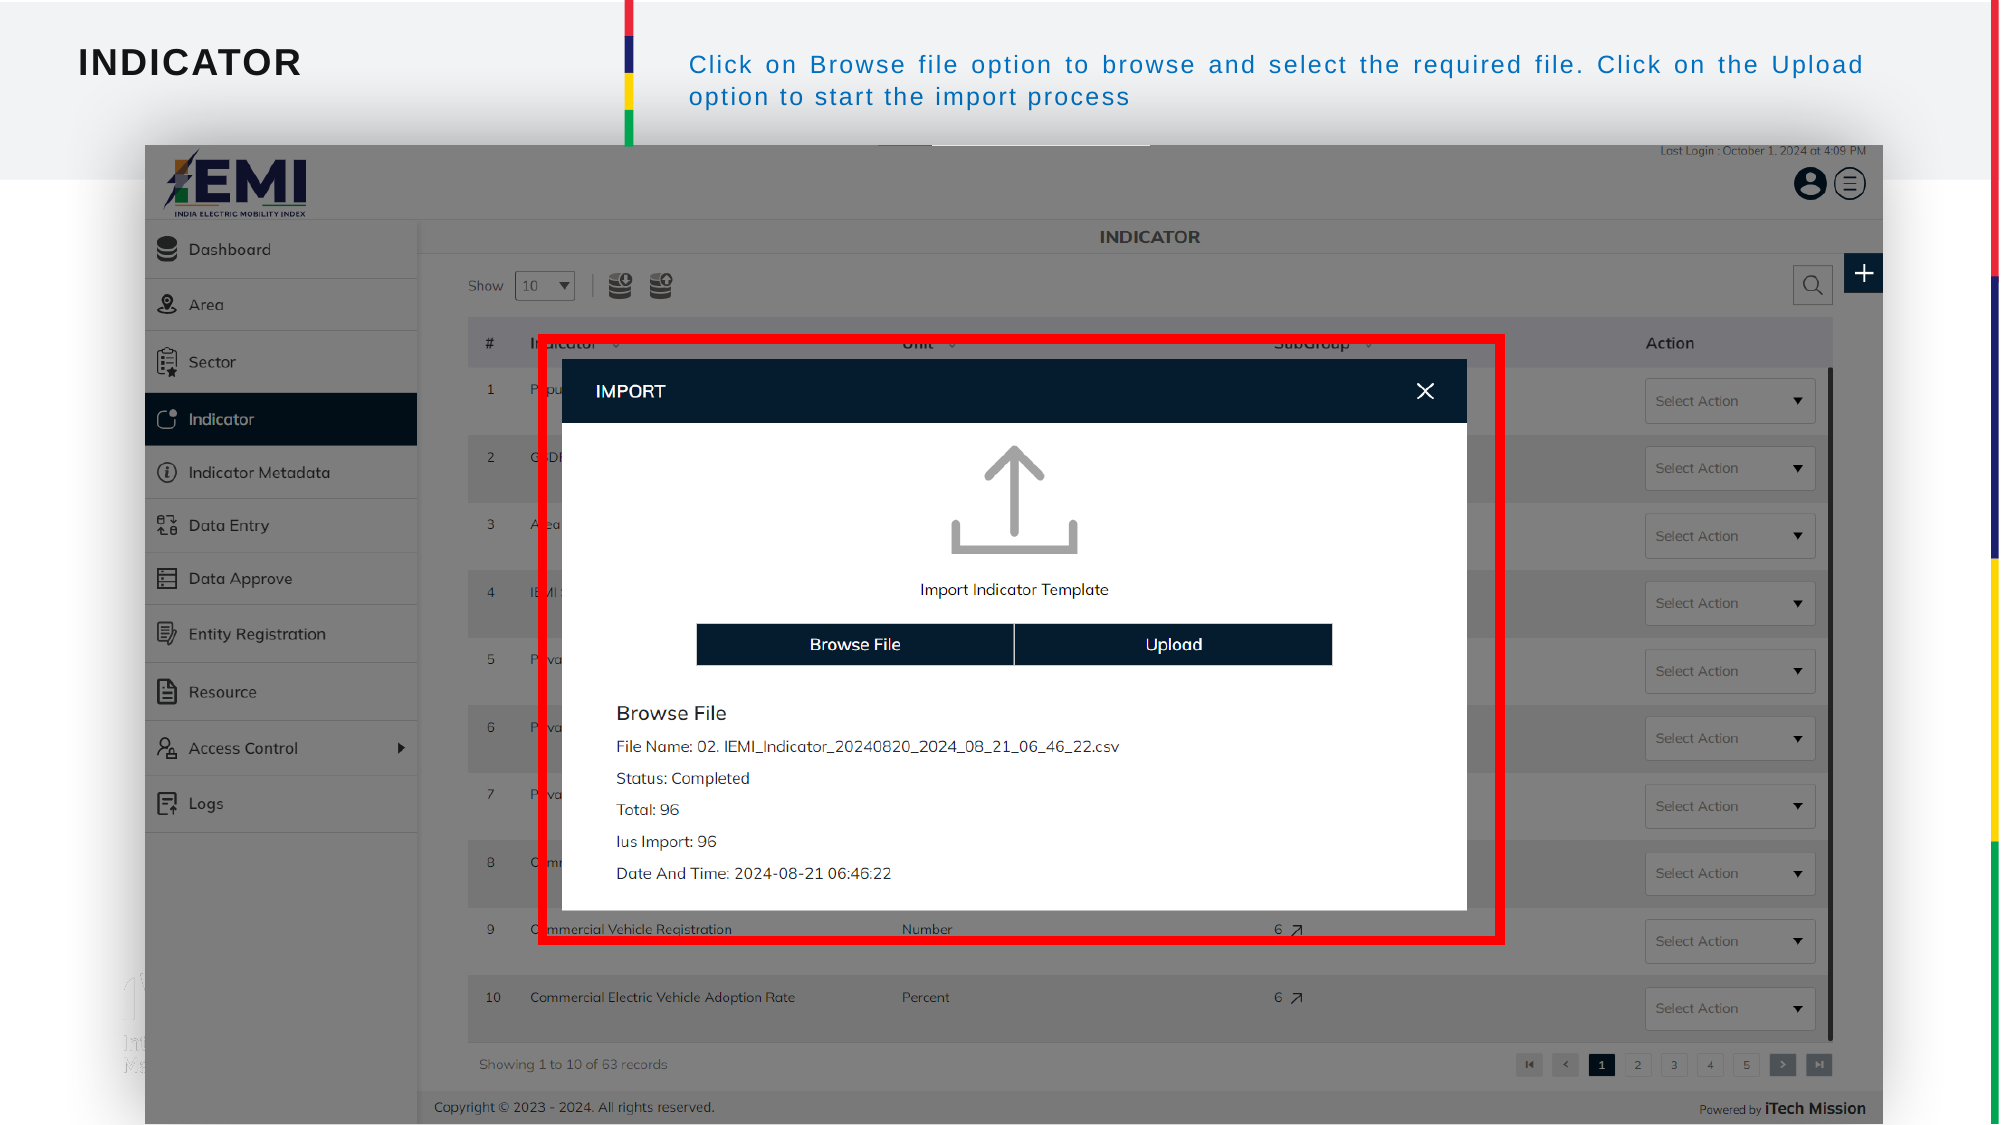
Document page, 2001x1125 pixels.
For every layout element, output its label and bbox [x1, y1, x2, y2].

text_box [634, 1, 1991, 181]
text_box [1991, 0, 1999, 1124]
text_box [624, 0, 634, 147]
picture [124, 145, 1883, 1124]
text_box [634, 37, 1883, 117]
text_box [0, 1, 624, 181]
text_box [63, 37, 624, 117]
